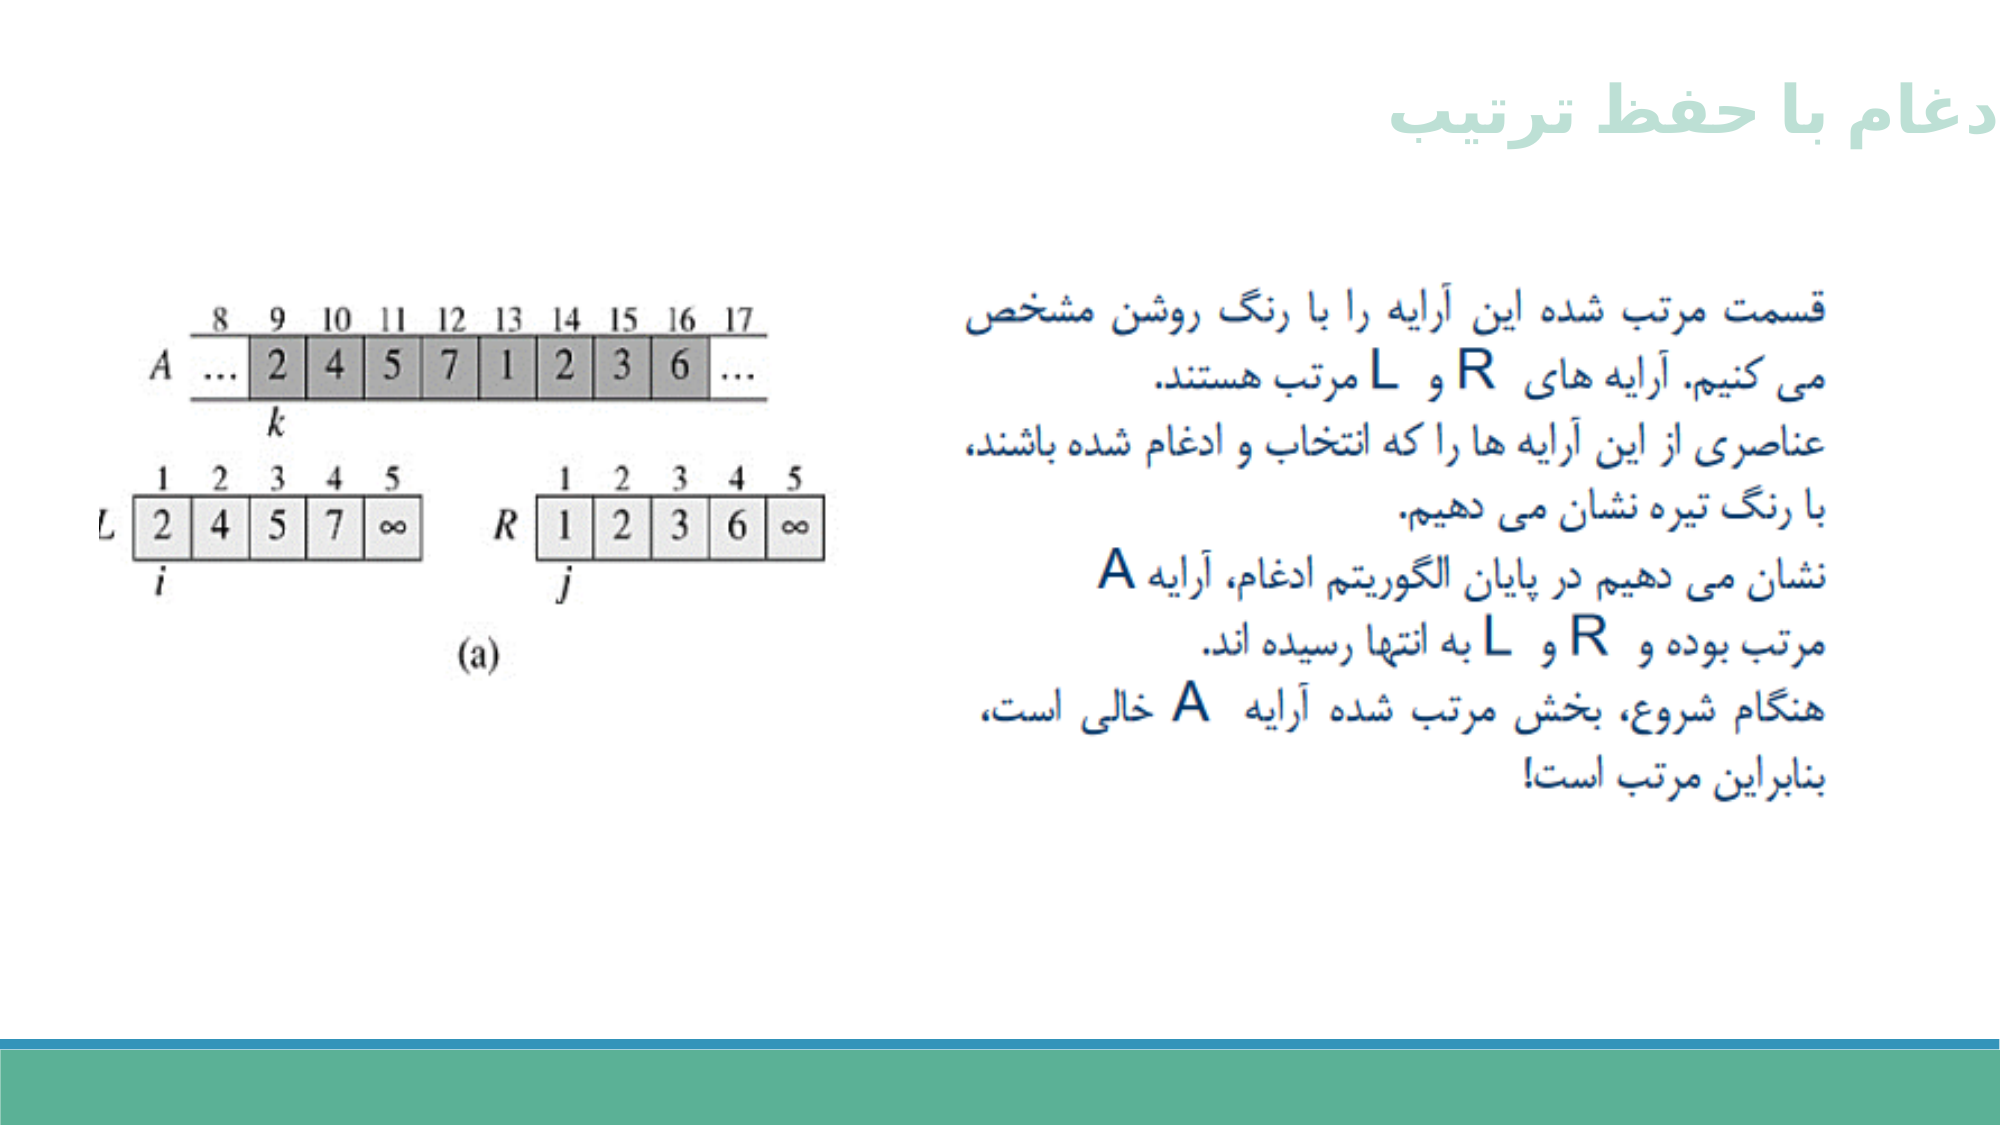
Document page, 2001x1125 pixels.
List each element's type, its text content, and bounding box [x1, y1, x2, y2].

picture [99, 253, 1854, 818]
text_box ادغام با حفظ ترتيب [1373, 59, 2000, 155]
